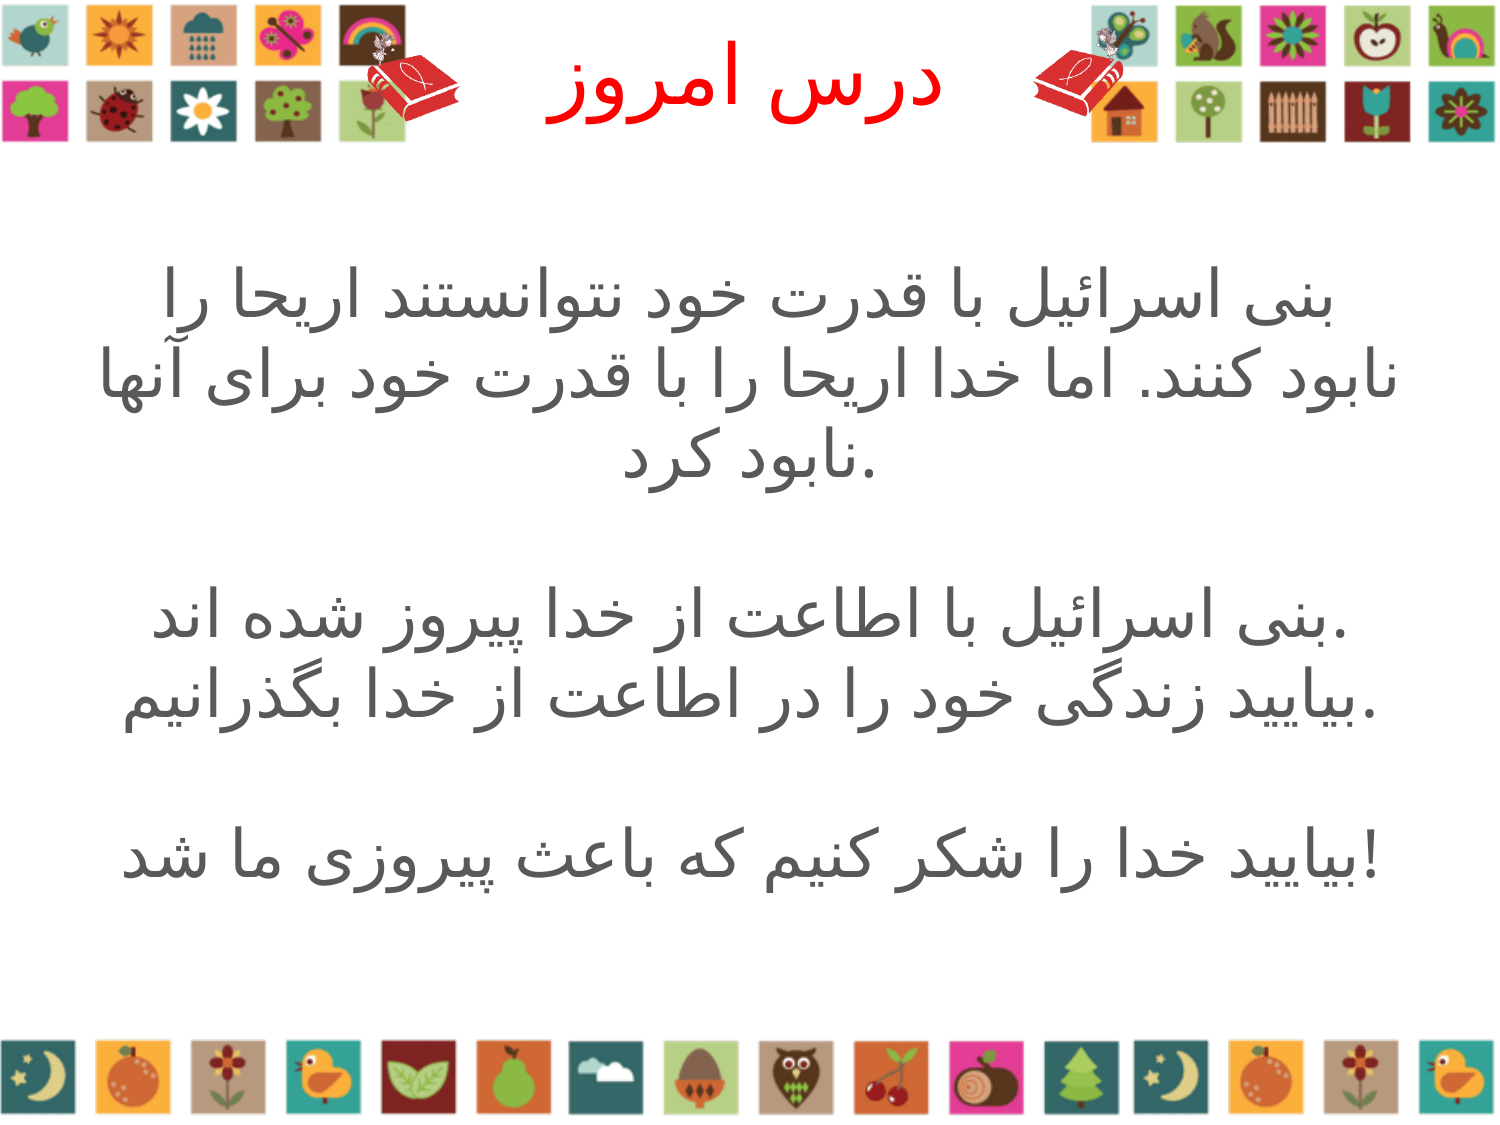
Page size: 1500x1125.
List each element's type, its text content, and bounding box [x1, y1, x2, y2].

text_box درس امروز [425, 13, 1077, 129]
picture [1001, 3, 1500, 150]
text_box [0, 1028, 1500, 1118]
text_box بنی اسرائیل با قدرت خود نتوانستند اریحا را نابود کنند. اما خدا اریحا را با قدرت خود برای آنها نابود کرد. بنی اسرائیل با اطاعت از خدا پیروز شده اند. بیایید زندگی خود را در اطاعت از خدا بگذرانیم. بیایید خدا را شکر کنیم که باعث پیروزی ما شد! [76, 243, 1424, 898]
picture [0, 3, 492, 150]
